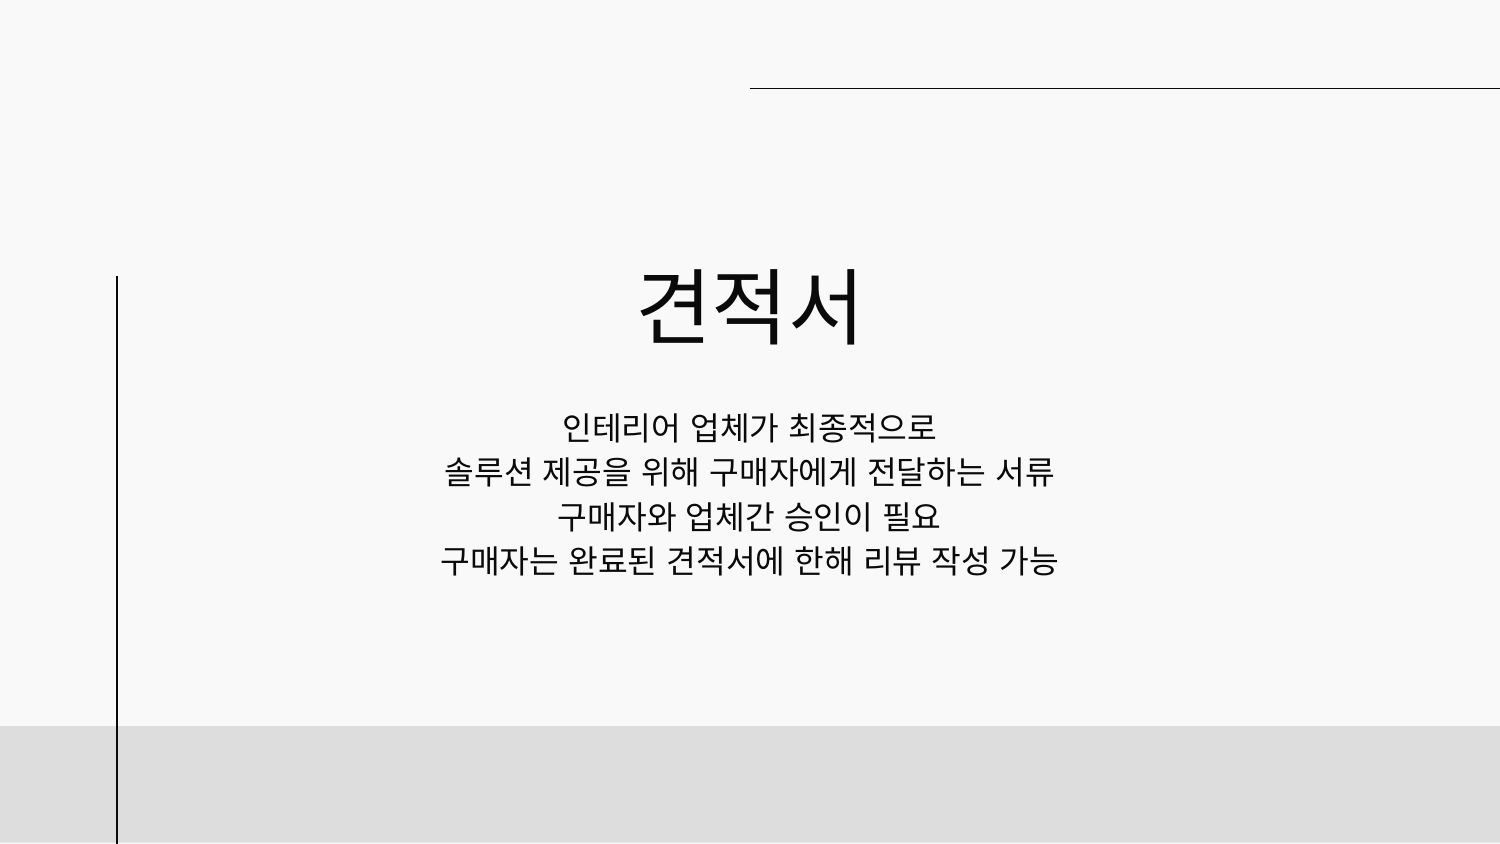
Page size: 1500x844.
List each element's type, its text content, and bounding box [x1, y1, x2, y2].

subtitle 인테리어 업체가 최종적으로 솔루션 제공을 위해 구매자에게 전달하는 서류 구매자와 업체간 승인이 필요 구매자는 완료된 견적서에 한해 리뷰 작성 가능 [351, 387, 1149, 592]
title 견적서 [351, 239, 1149, 371]
